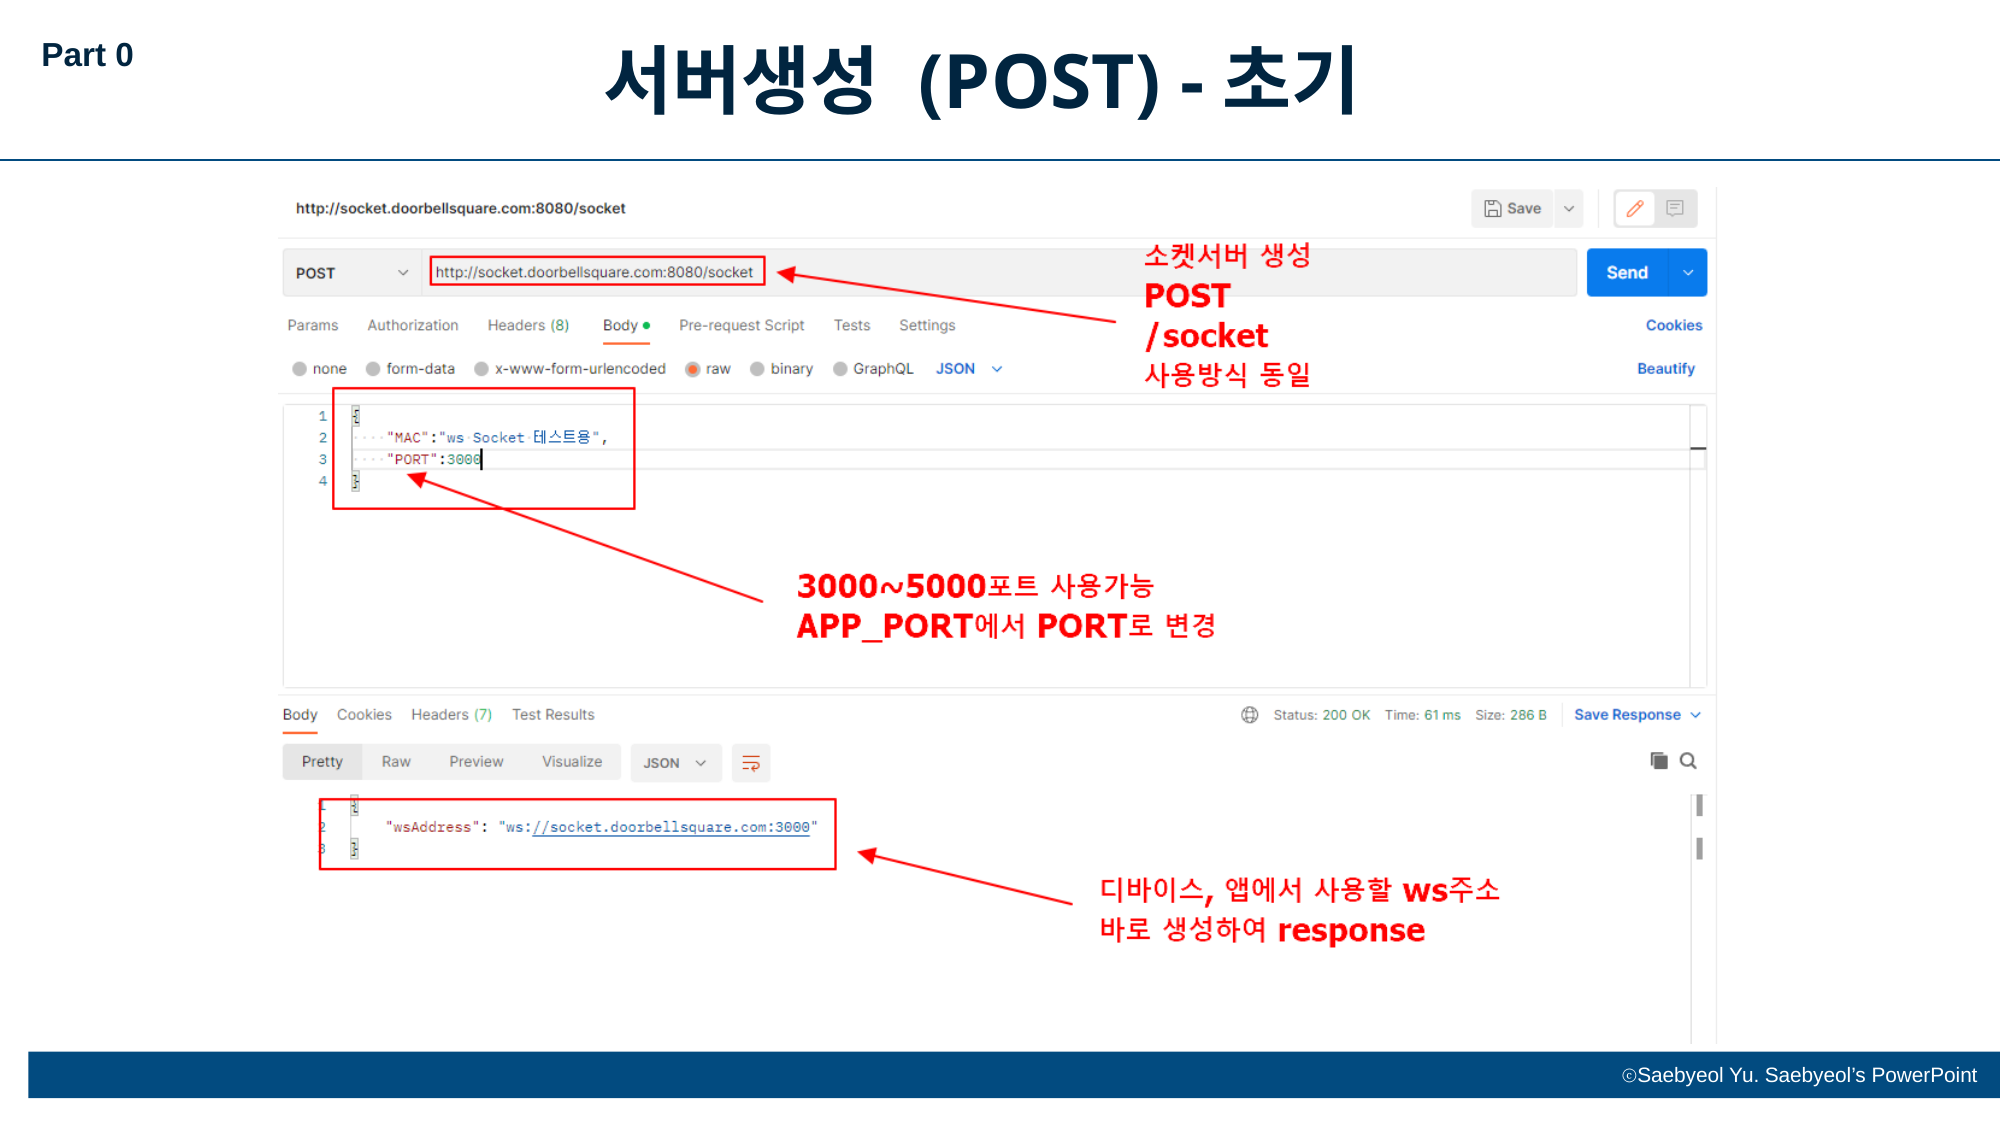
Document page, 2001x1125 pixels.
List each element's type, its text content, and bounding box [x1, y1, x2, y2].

text_box Part 0 [26, 26, 165, 81]
picture [278, 187, 1722, 1044]
text_box 서버생성 (POST) -초기 [283, 26, 1642, 131]
